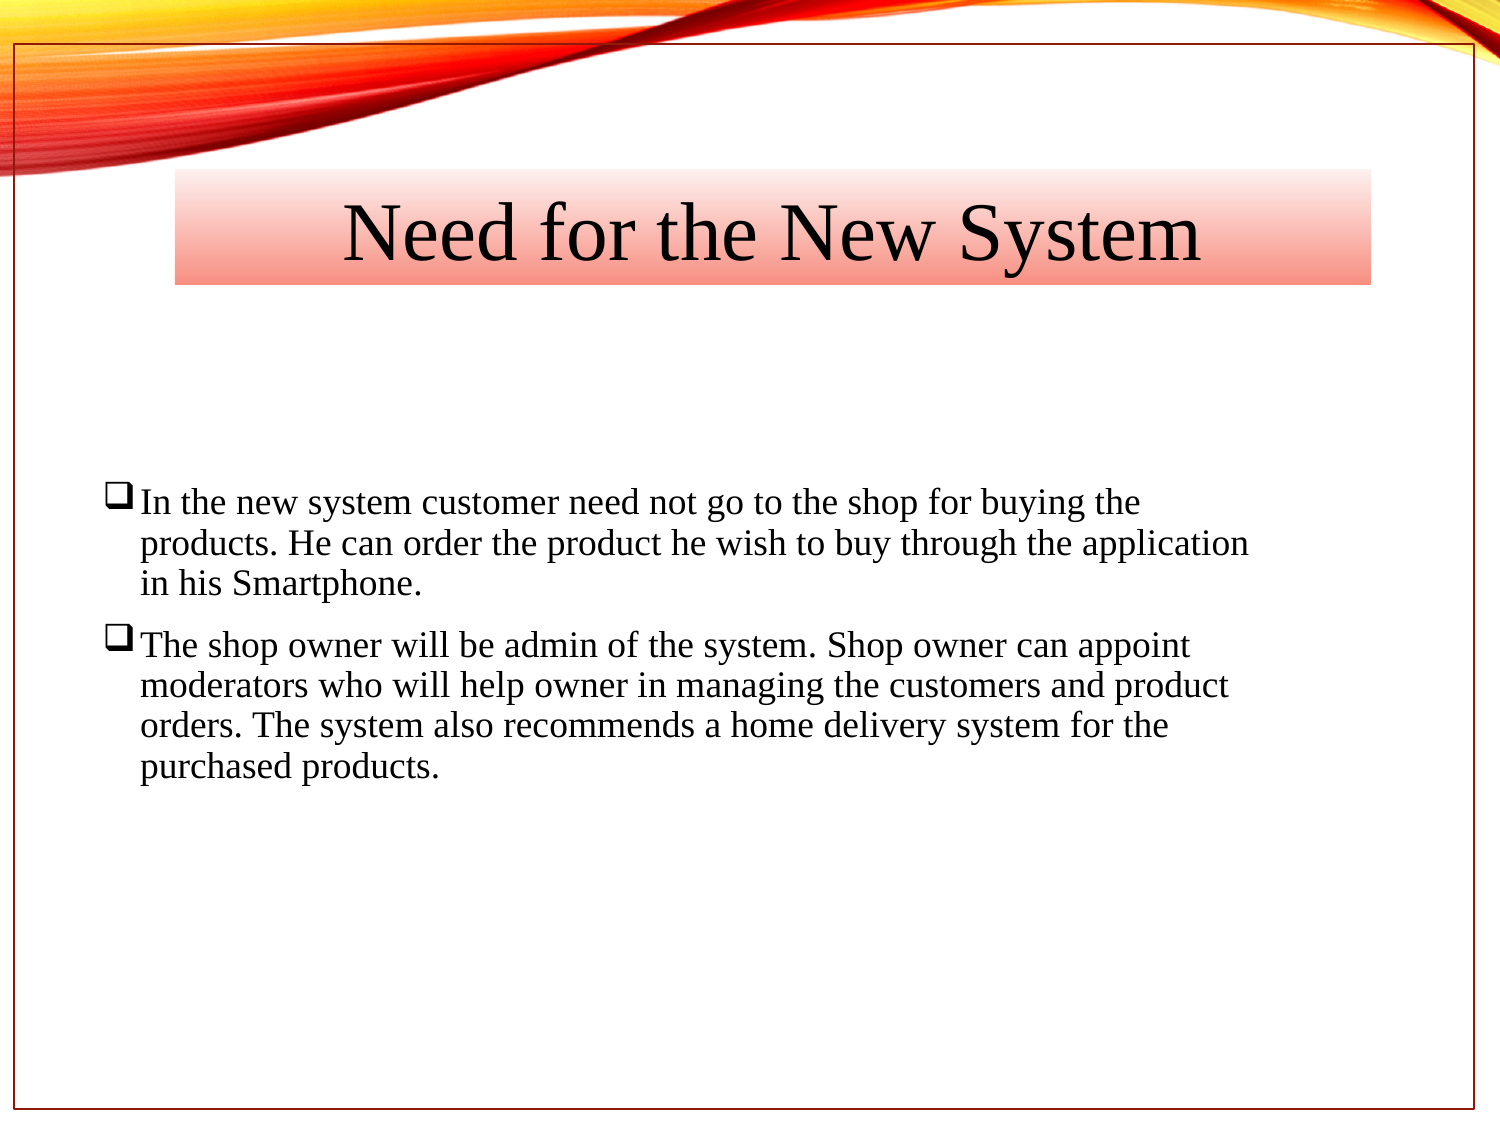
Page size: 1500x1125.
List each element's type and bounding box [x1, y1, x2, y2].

text_box [13, 43, 1475, 1110]
picture [0, 0, 1500, 178]
text_box [102, 694, 1299, 1081]
